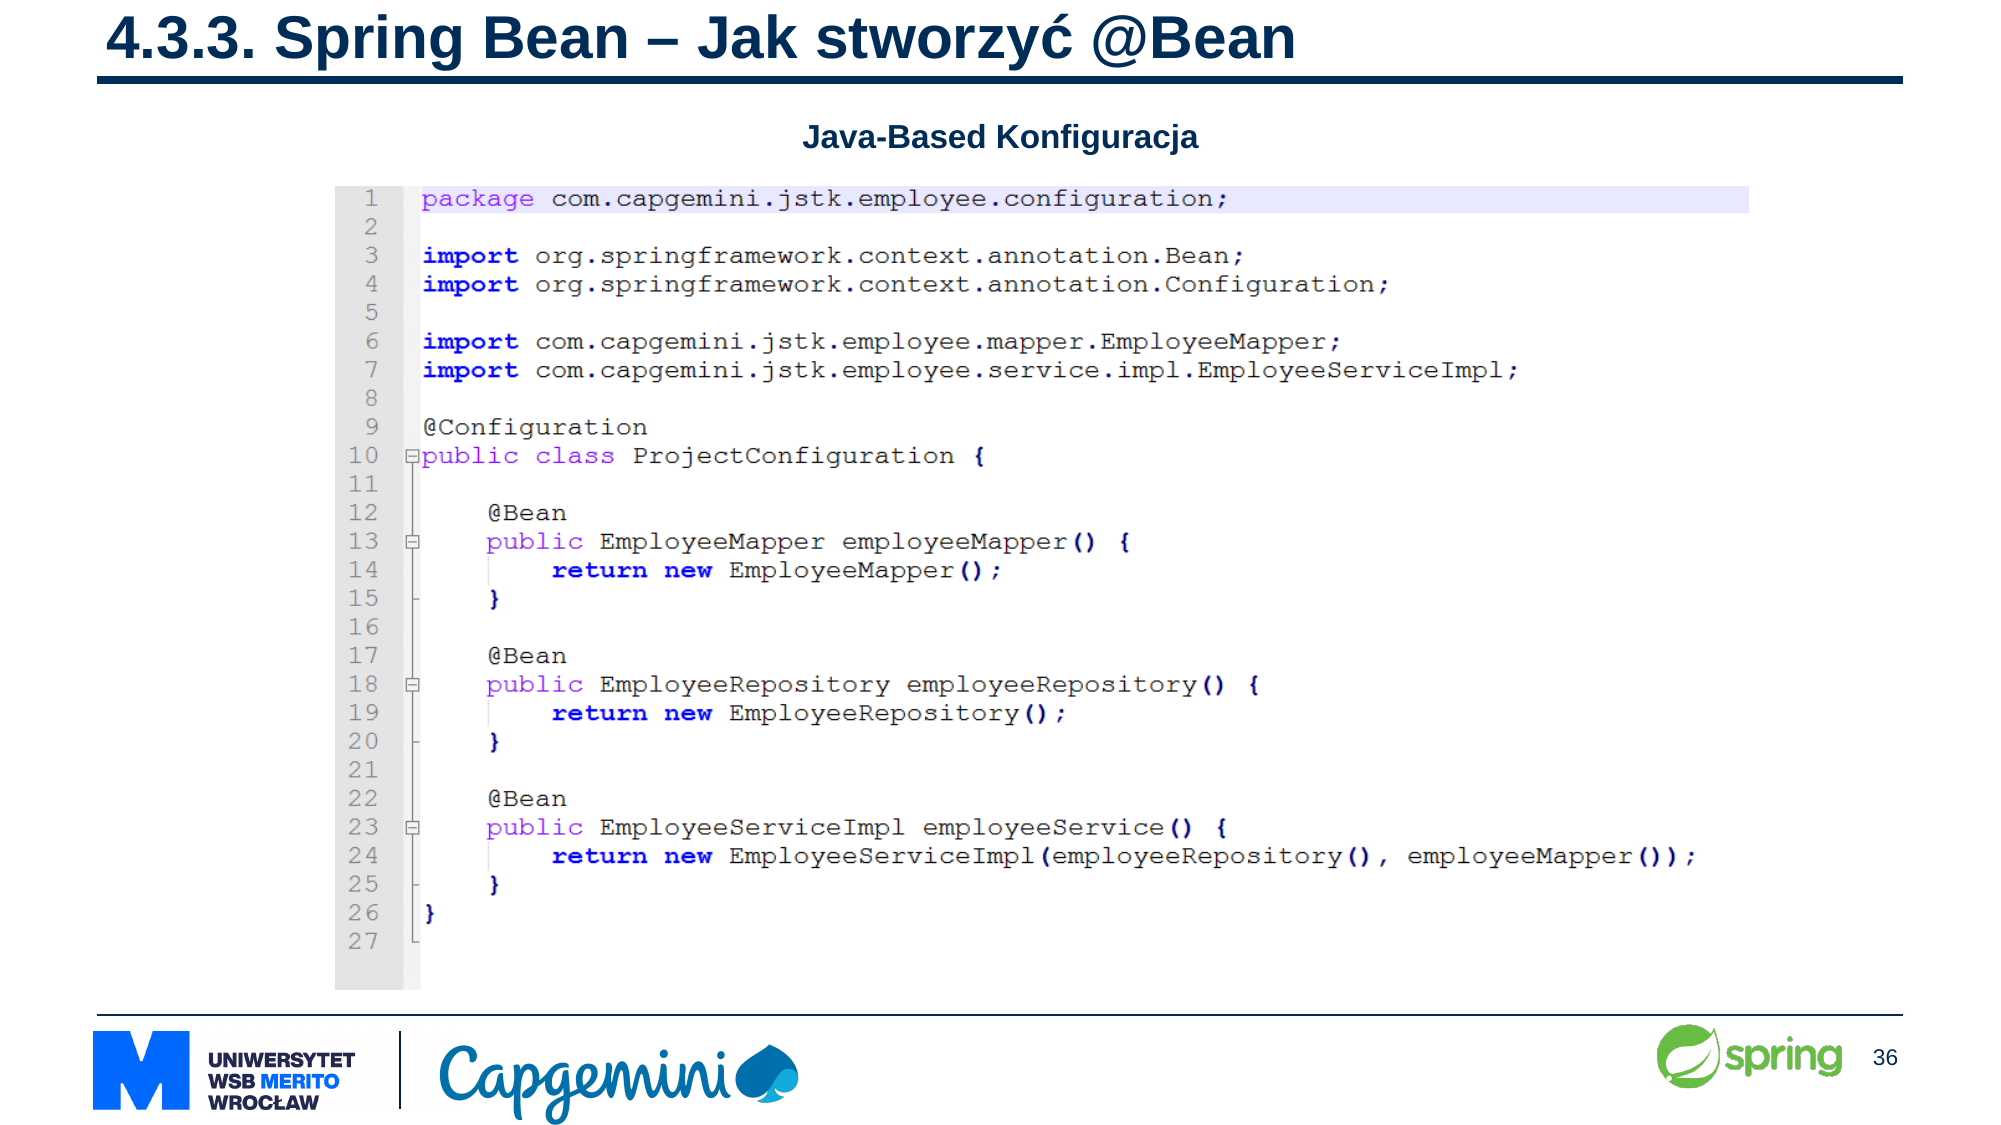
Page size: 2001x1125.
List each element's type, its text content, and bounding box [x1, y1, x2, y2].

picture [93, 1030, 399, 1110]
text_box Java-Based Konfiguracja [787, 108, 2000, 163]
picture [335, 185, 1749, 1125]
picture [1650, 1006, 1847, 1107]
slide_number 36 [1852, 1042, 1899, 1071]
title 4.3.3. Spring Bean – Jak stworzyć @Bean [105, 6, 1822, 80]
